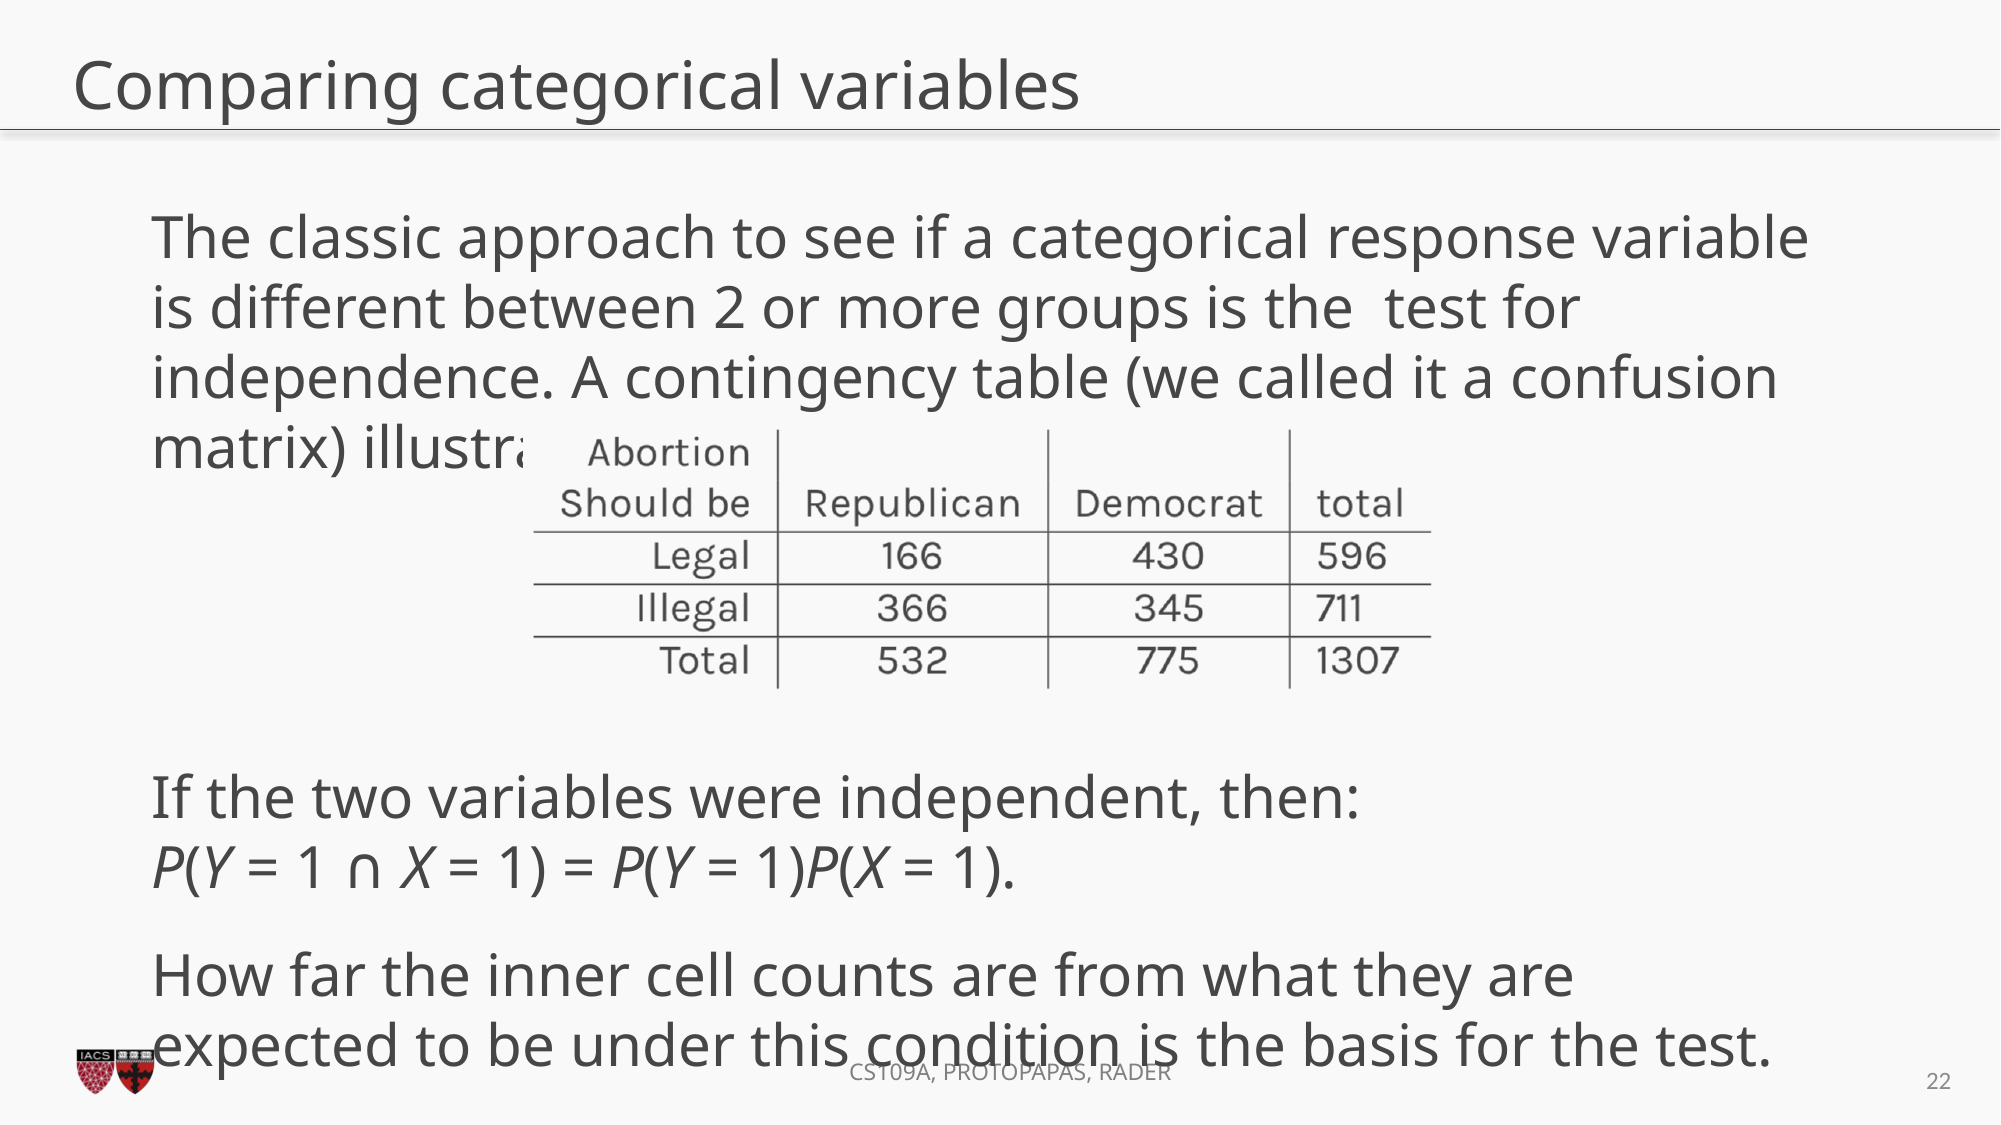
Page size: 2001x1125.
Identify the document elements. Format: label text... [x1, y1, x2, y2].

picture [522, 422, 1445, 701]
picture [75, 1049, 155, 1095]
title Comparing categorical variables [57, 35, 1943, 162]
slide_number 22 [1500, 1050, 1967, 1110]
